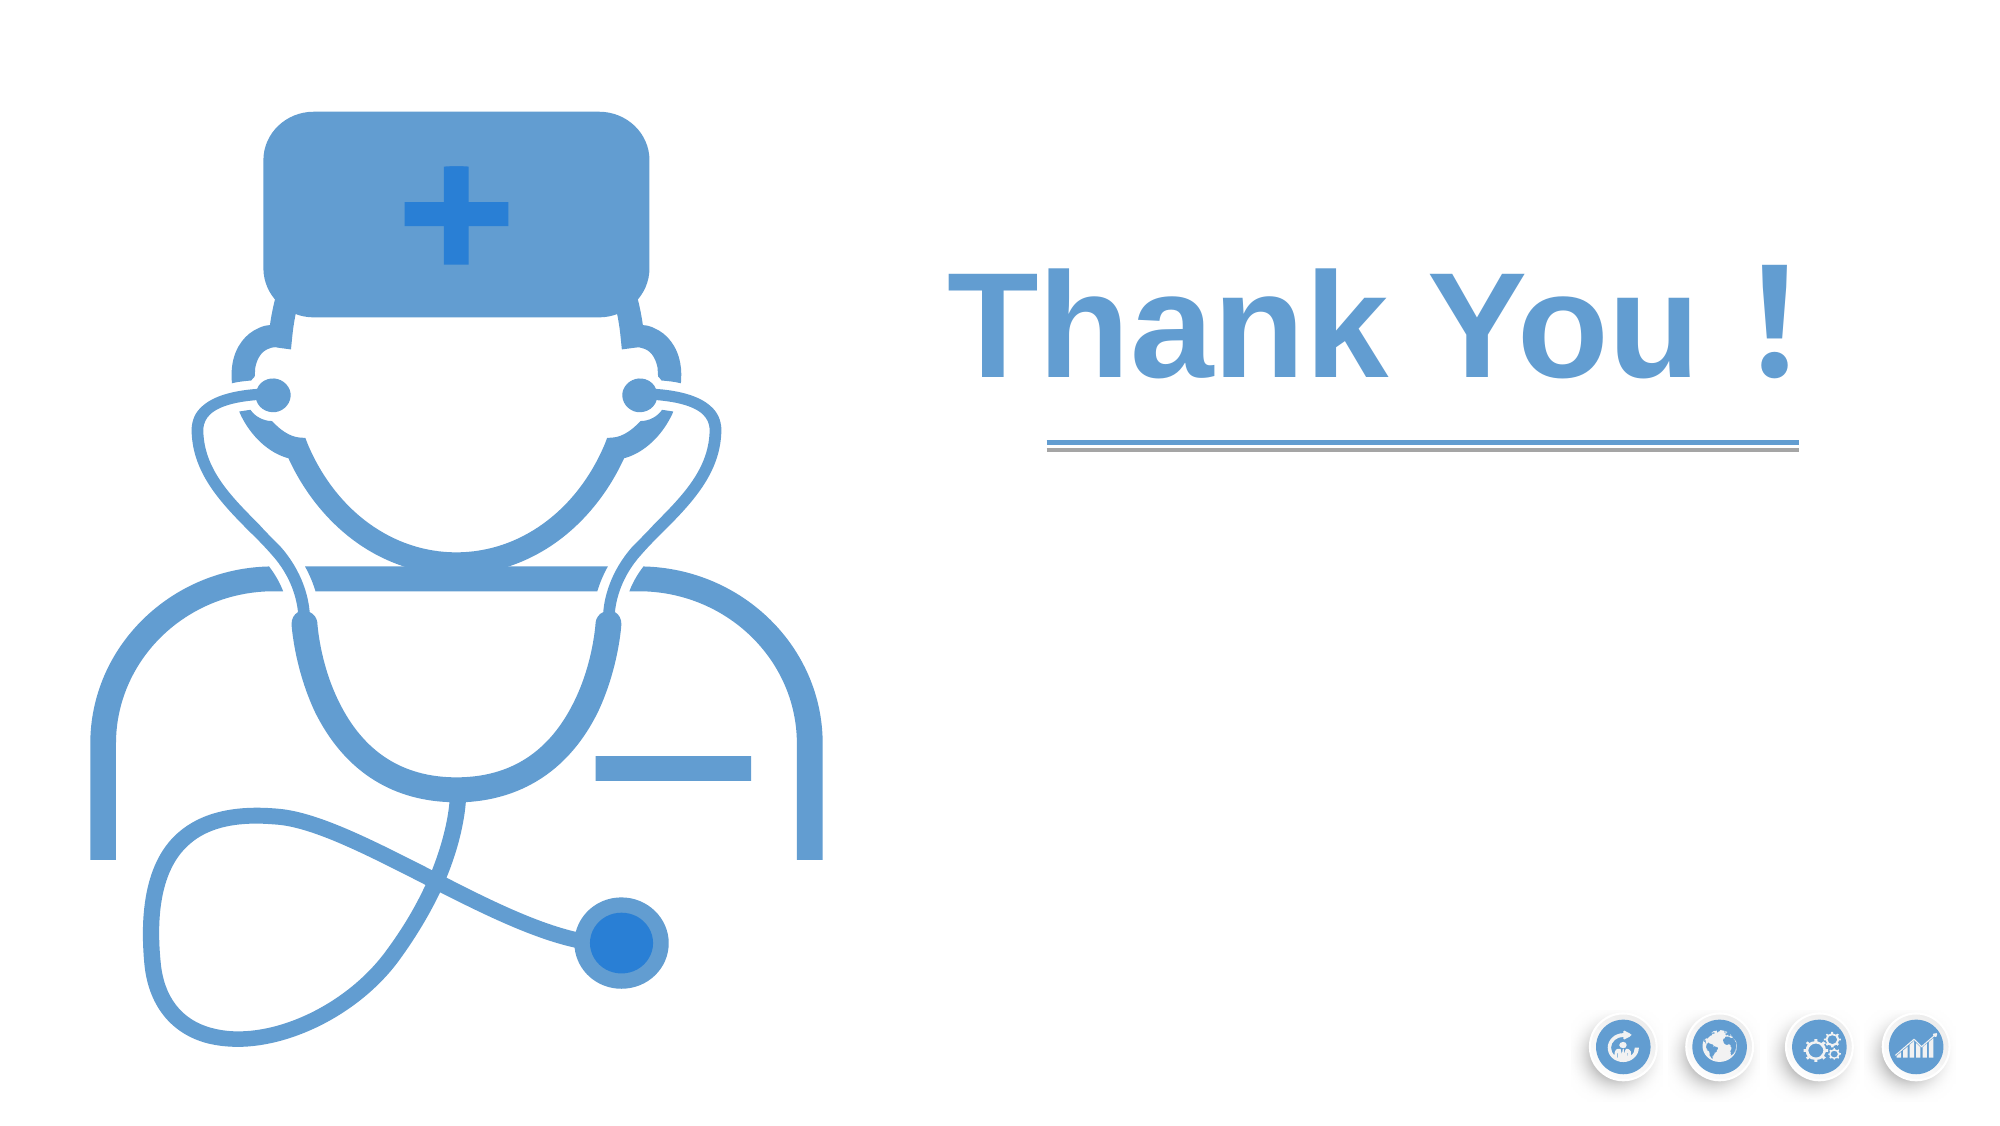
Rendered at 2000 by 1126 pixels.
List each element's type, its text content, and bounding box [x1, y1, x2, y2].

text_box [1589, 1013, 1657, 1081]
text_box Thank You！ [917, 220, 1917, 415]
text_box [1785, 1013, 1854, 1081]
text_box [90, 111, 823, 1048]
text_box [1685, 1013, 1754, 1081]
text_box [1882, 1013, 1950, 1081]
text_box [1046, 442, 1800, 451]
